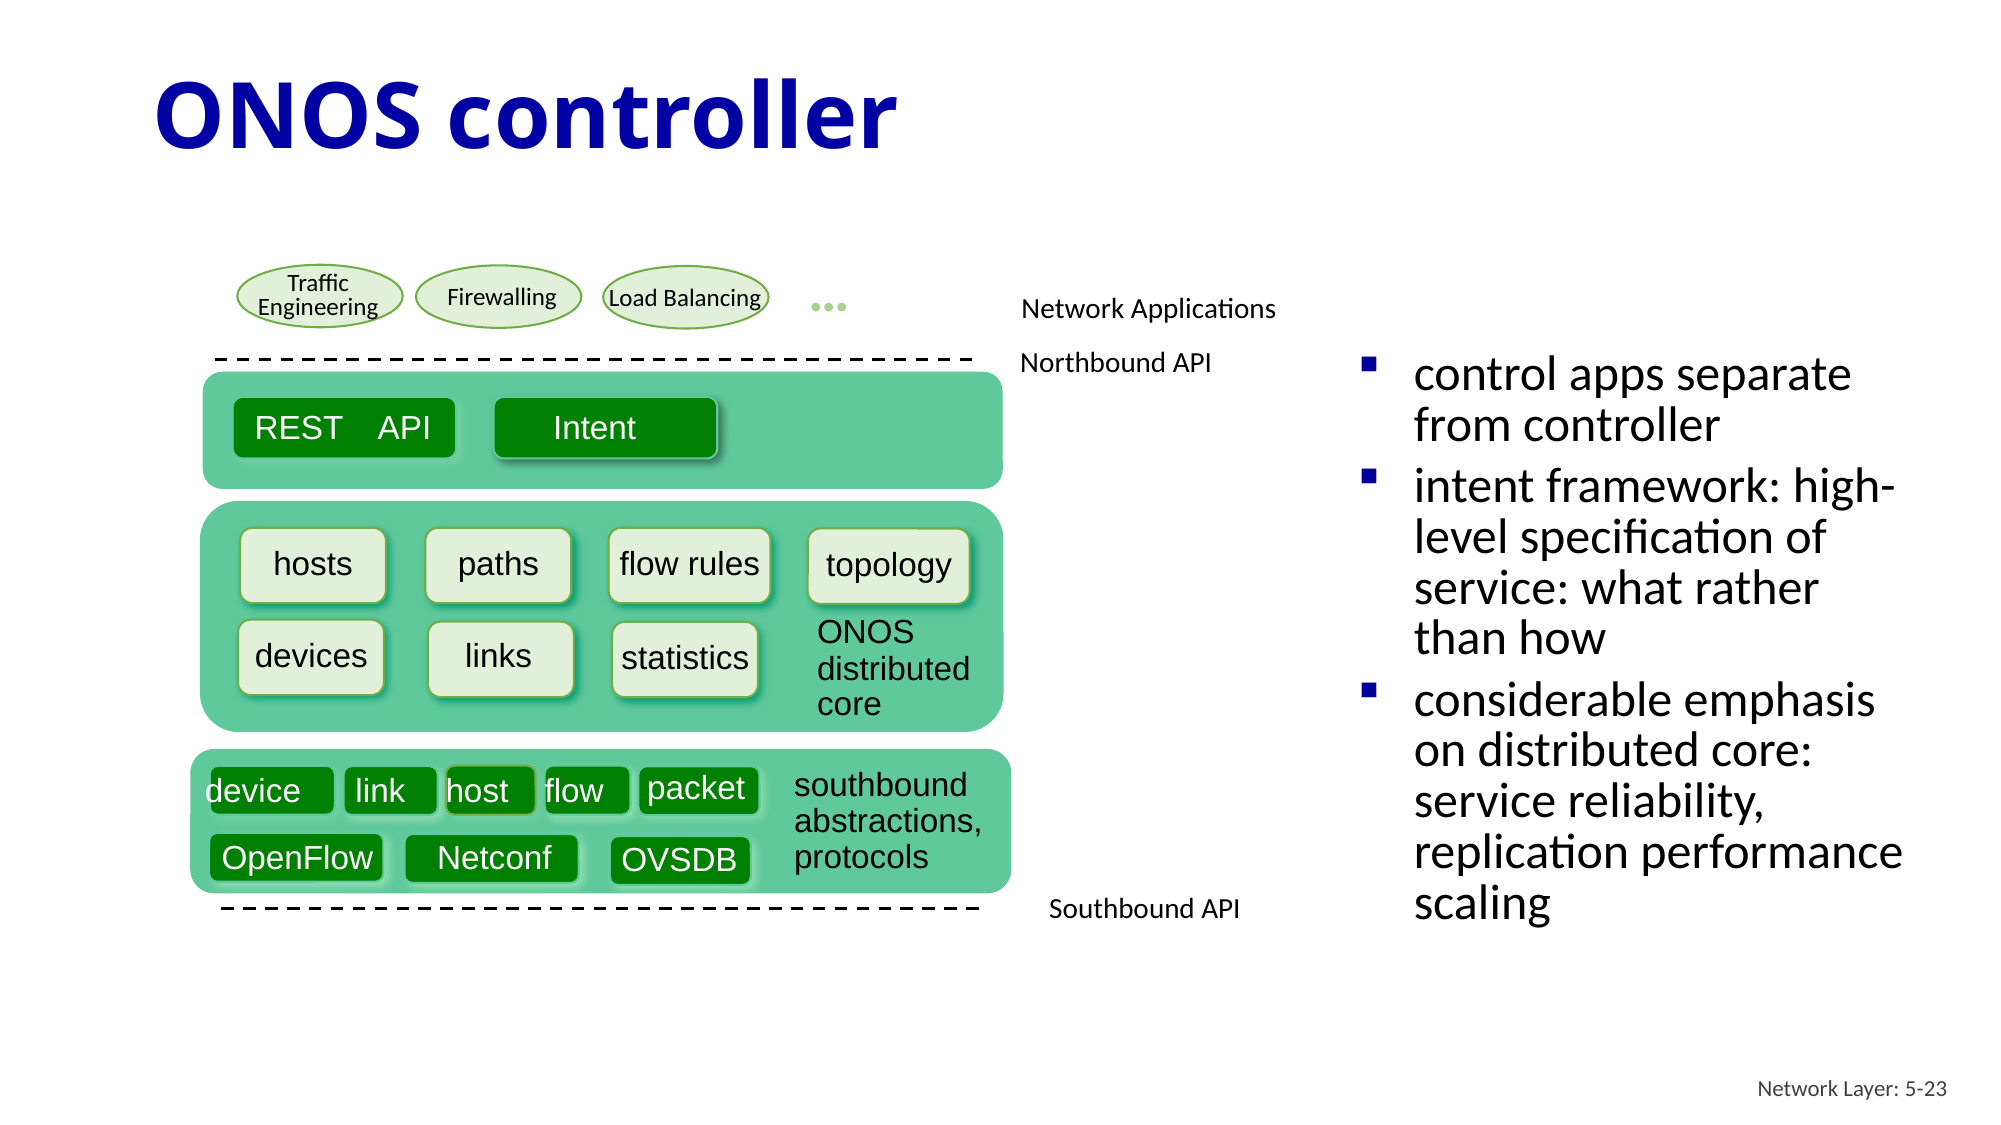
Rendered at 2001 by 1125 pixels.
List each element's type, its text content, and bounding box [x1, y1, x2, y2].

slide_number Network Layer: 5-23 [1512, 1056, 1963, 1117]
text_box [217, 264, 419, 330]
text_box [199, 500, 1025, 733]
text_box control apps separate from controller intent framework: high-level specification of service: what rather than how considerable emphasis on distributed core: service reliability, replication performance scaling [1342, 342, 1934, 999]
text_box northbound abstractions, protocols [784, 380, 1097, 490]
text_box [190, 748, 1044, 899]
text_box … [793, 245, 870, 331]
text_box Southbound API [1020, 889, 1270, 932]
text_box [401, 265, 584, 328]
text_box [202, 371, 1003, 489]
title ONOS controller [137, 45, 1942, 193]
text_box Network Applications [927, 288, 1371, 332]
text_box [584, 265, 786, 329]
text_box Northbound API [991, 342, 1241, 386]
